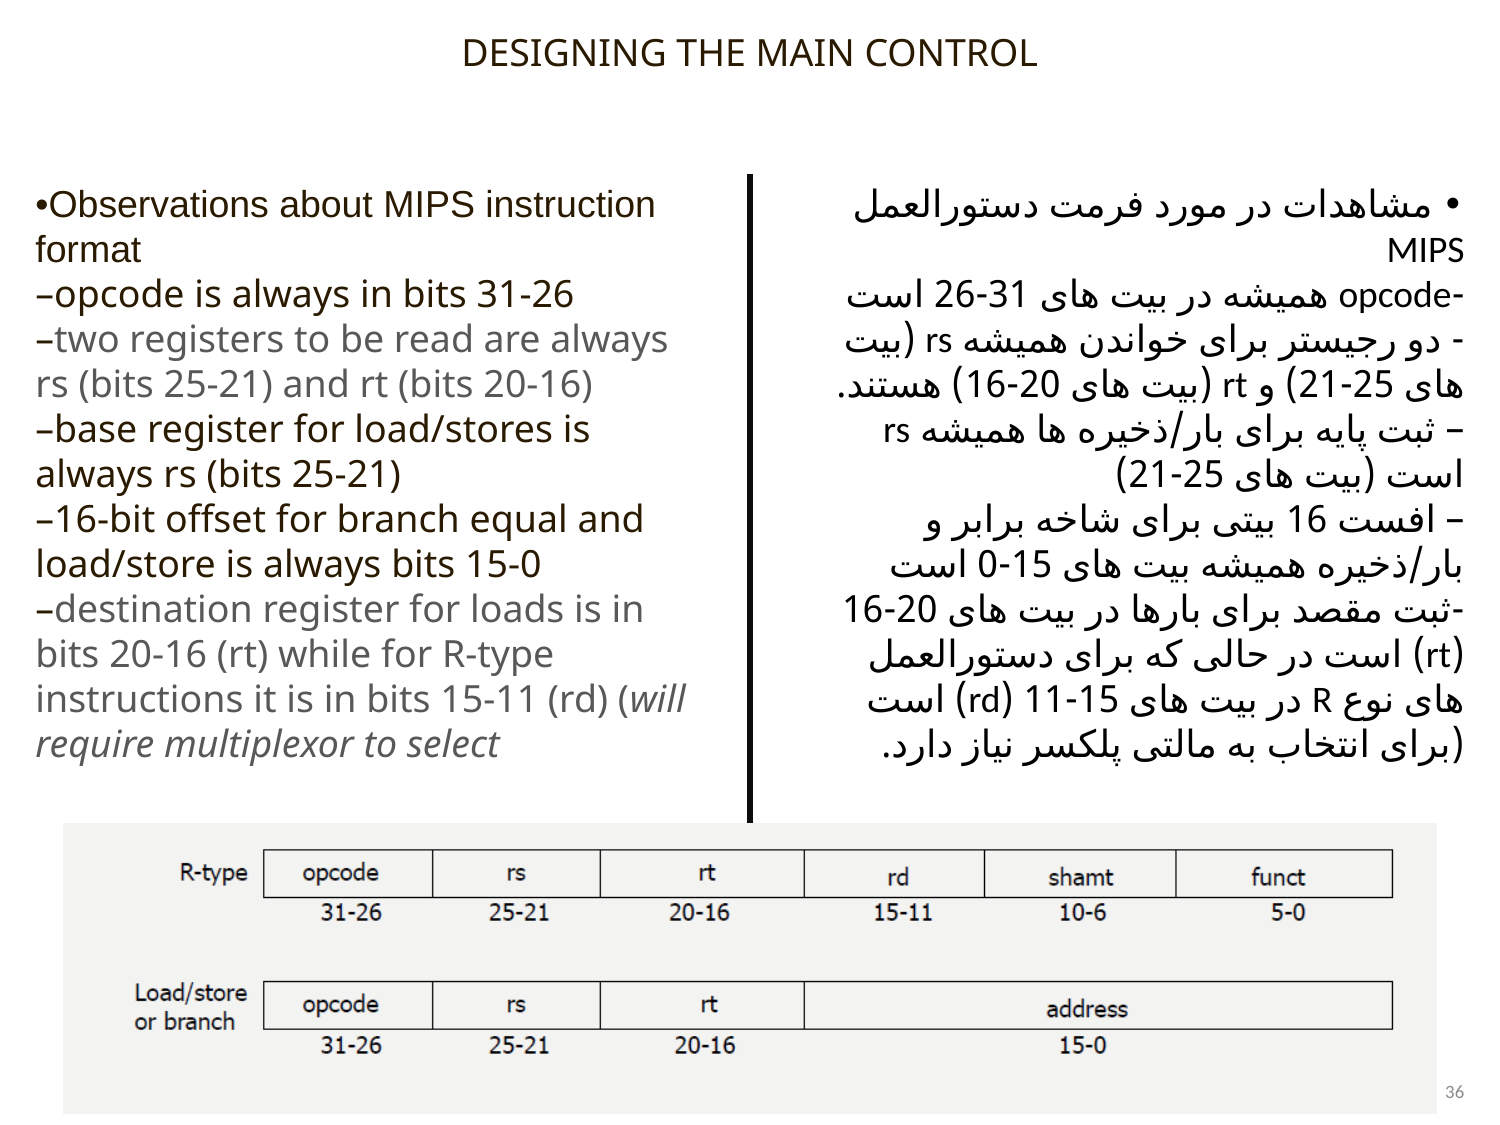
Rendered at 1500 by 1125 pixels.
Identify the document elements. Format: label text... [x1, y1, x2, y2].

text_box • مشاهدات در مورد فرمت دستورالعمل MIPS -opcode همیشه در بیت های 31-26 است - دو رجیستر برای خواندن همیشه rs (بیت های 25-21) و rt (بیت های 20-16) هستند. – ثبت پایه برای بار/ذخیره ها همیشه rs است (بیت های 25-21) – افست 16 بیتی برای شاخه برابر و بار/ذخیره همیشه بیت های 15-0 است -ثبت مقصد برای بارها در بیت های 20-16 (rt) است در حالی که برای دستورالعمل های نوع R در بیت های 15-11 (rd) است (برای انتخاب به مالتی پلکسر نیاز دارد. [797, 172, 1480, 773]
picture [63, 823, 1437, 1114]
text_box •Observations about MIPS instruction format –opcode is always in bits 31-26 –two registers to be read are always rs (bits 25-21) and rt (bits 20-16) –base register for load/stores is always rs (bits 25-21) –16-bit offset for branch equal and load/store is always bits 15-0 –destination register for loads is in bits 20-16 (rt) while for R-type instructions it is in bits 15-11 (rd) (will require multiplexor to select [20, 172, 727, 773]
text_box DESIGNING THE MAIN CONTROL [374, 21, 1125, 81]
